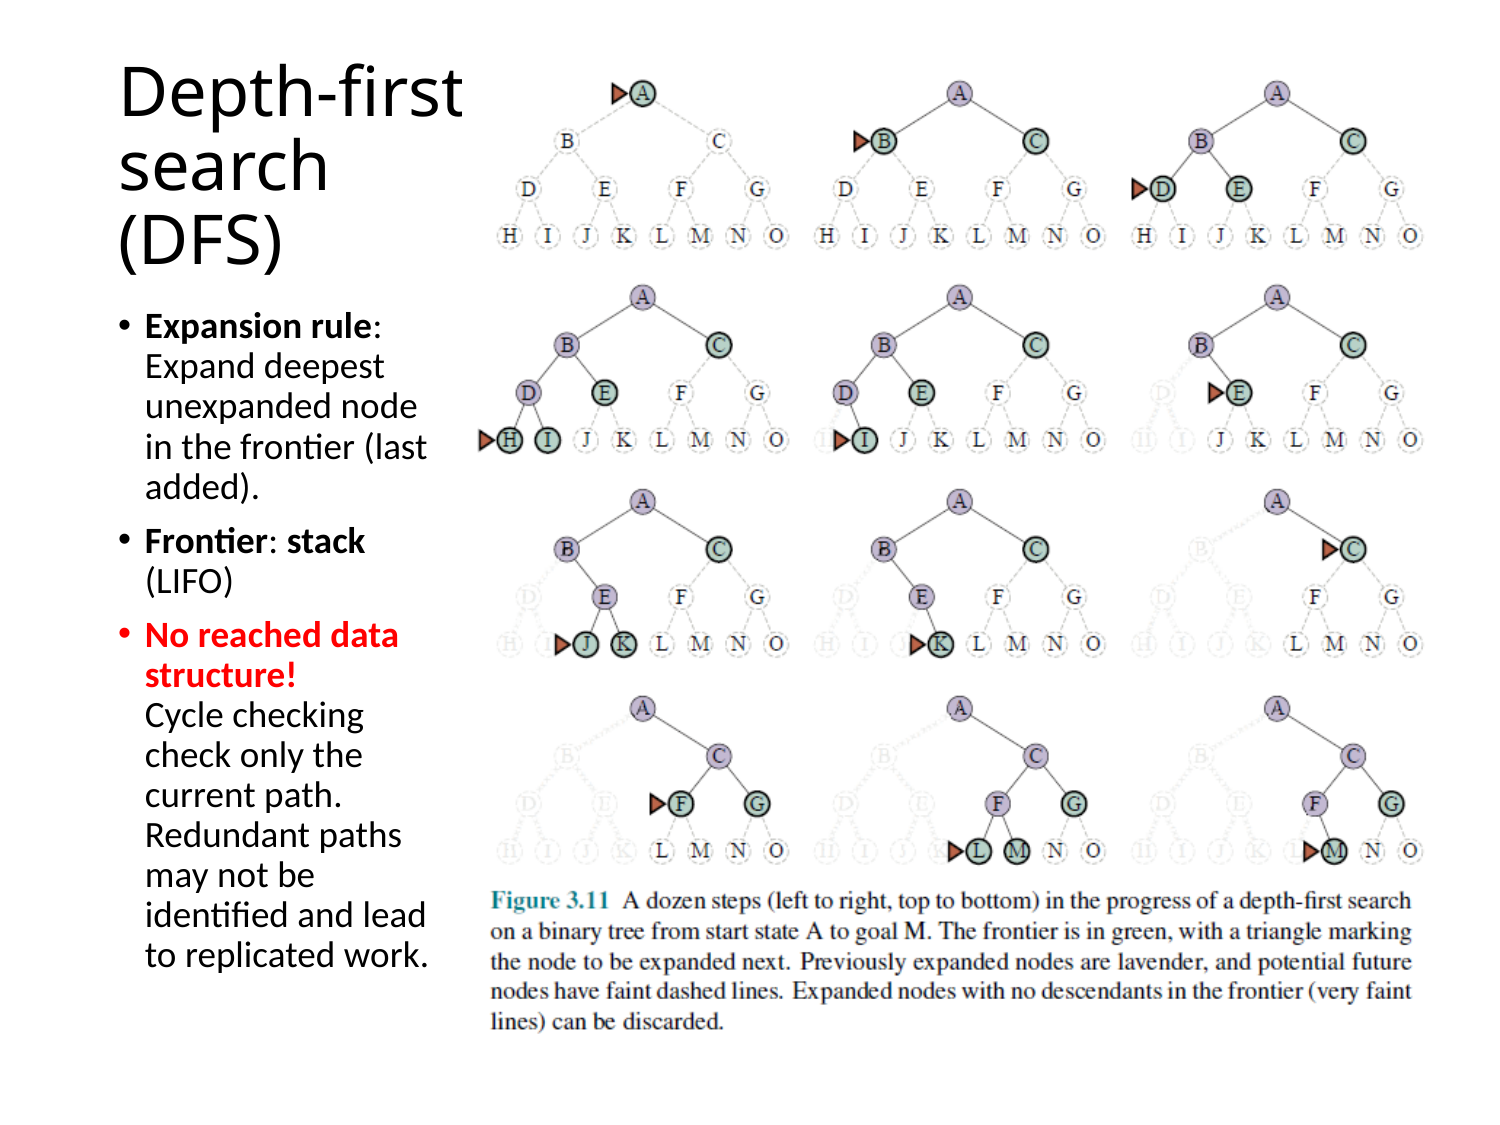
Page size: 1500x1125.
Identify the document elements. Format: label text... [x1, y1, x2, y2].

list Expansion rule: Expand deepest unexpanded node in the frontier (last added). Frontier: stack (LIFO) No reached data structure! Cycle checking check only the current path. Redundant paths may not be identified and lead to replicated work. [103, 299, 450, 1014]
picture [462, 74, 1474, 1050]
title Depth-first search (DFS) [103, 59, 488, 278]
